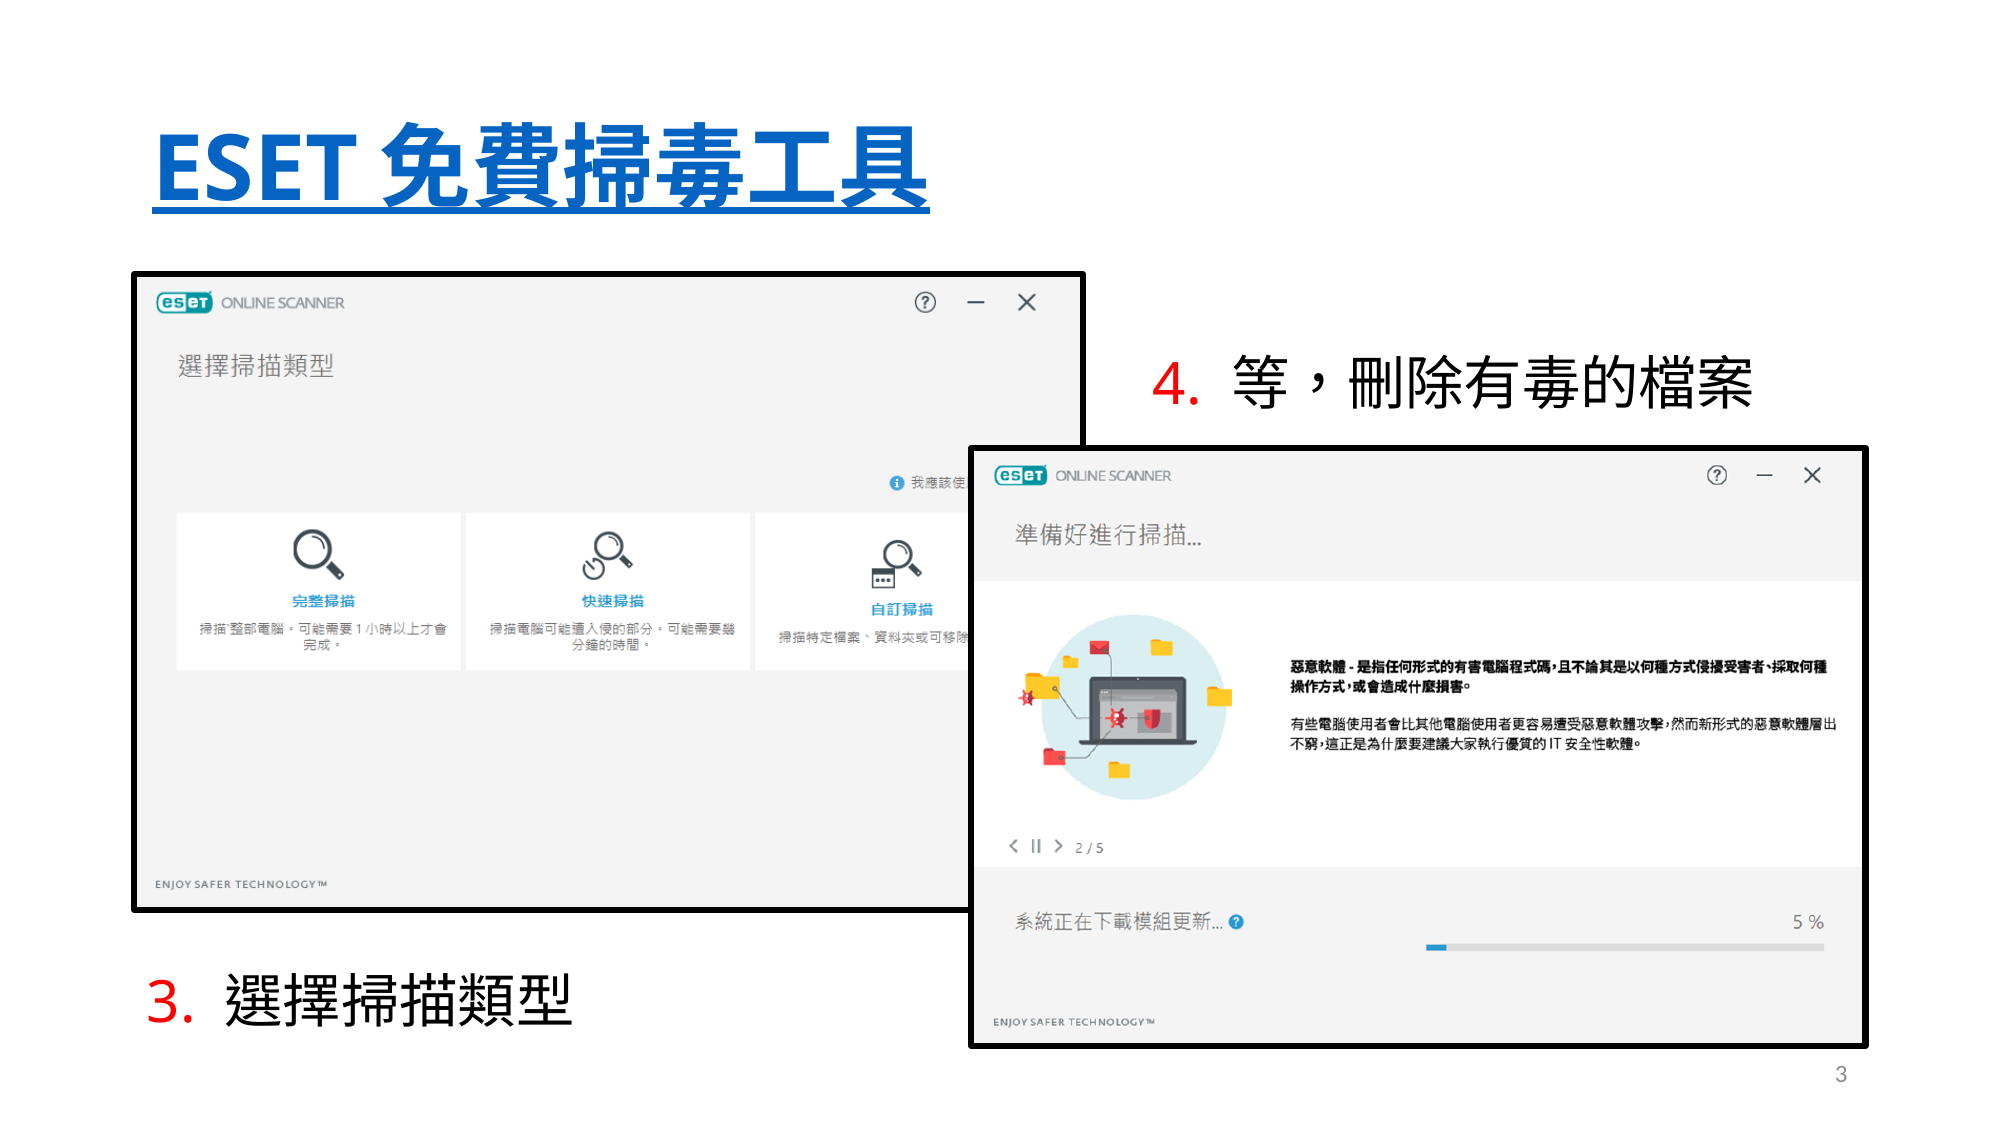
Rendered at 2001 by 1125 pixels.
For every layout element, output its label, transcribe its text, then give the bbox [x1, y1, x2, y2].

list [137, 277, 1080, 907]
slide_number 3 [1412, 1049, 1863, 1103]
text_box 4. 等，刪除有毒的檔案 [1138, 338, 1770, 424]
picture [974, 451, 1863, 1043]
title ESET 免費掃毒工具 [137, 59, 1863, 278]
text_box 3. 選擇掃描類型 [132, 956, 590, 1042]
